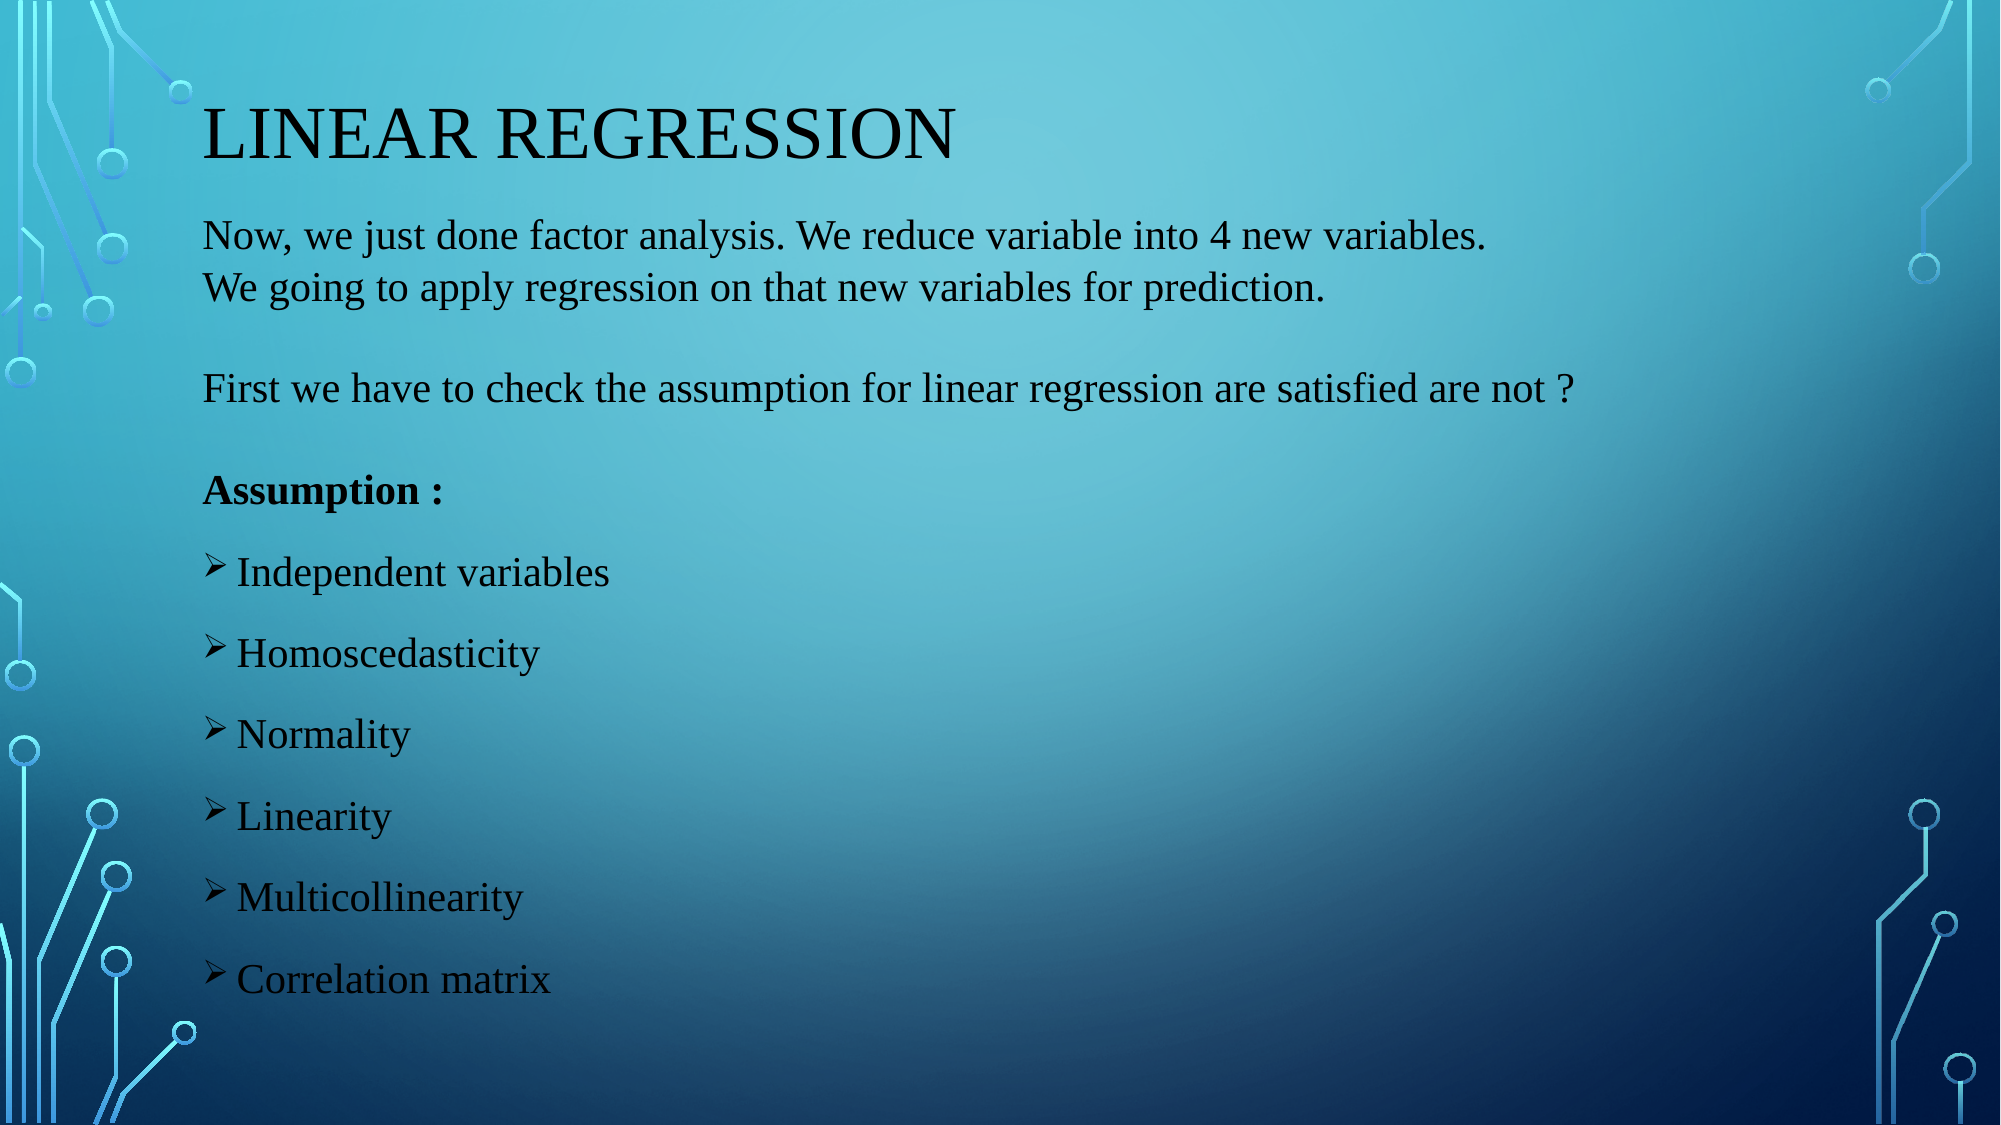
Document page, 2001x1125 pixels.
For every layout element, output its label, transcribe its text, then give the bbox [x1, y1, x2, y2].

list Now, we just done factor analysis. We reduce variable into 4 new variables. We going to apply regression on that new variables for prediction. First we have to check the assumption for linear regression are satisfied are not ? Assumption : Independent variables Homoscedasticity Normality Linearity Multicollinearity Correlation matrix [187, 200, 1813, 1014]
title Linear regression [187, 53, 1813, 200]
